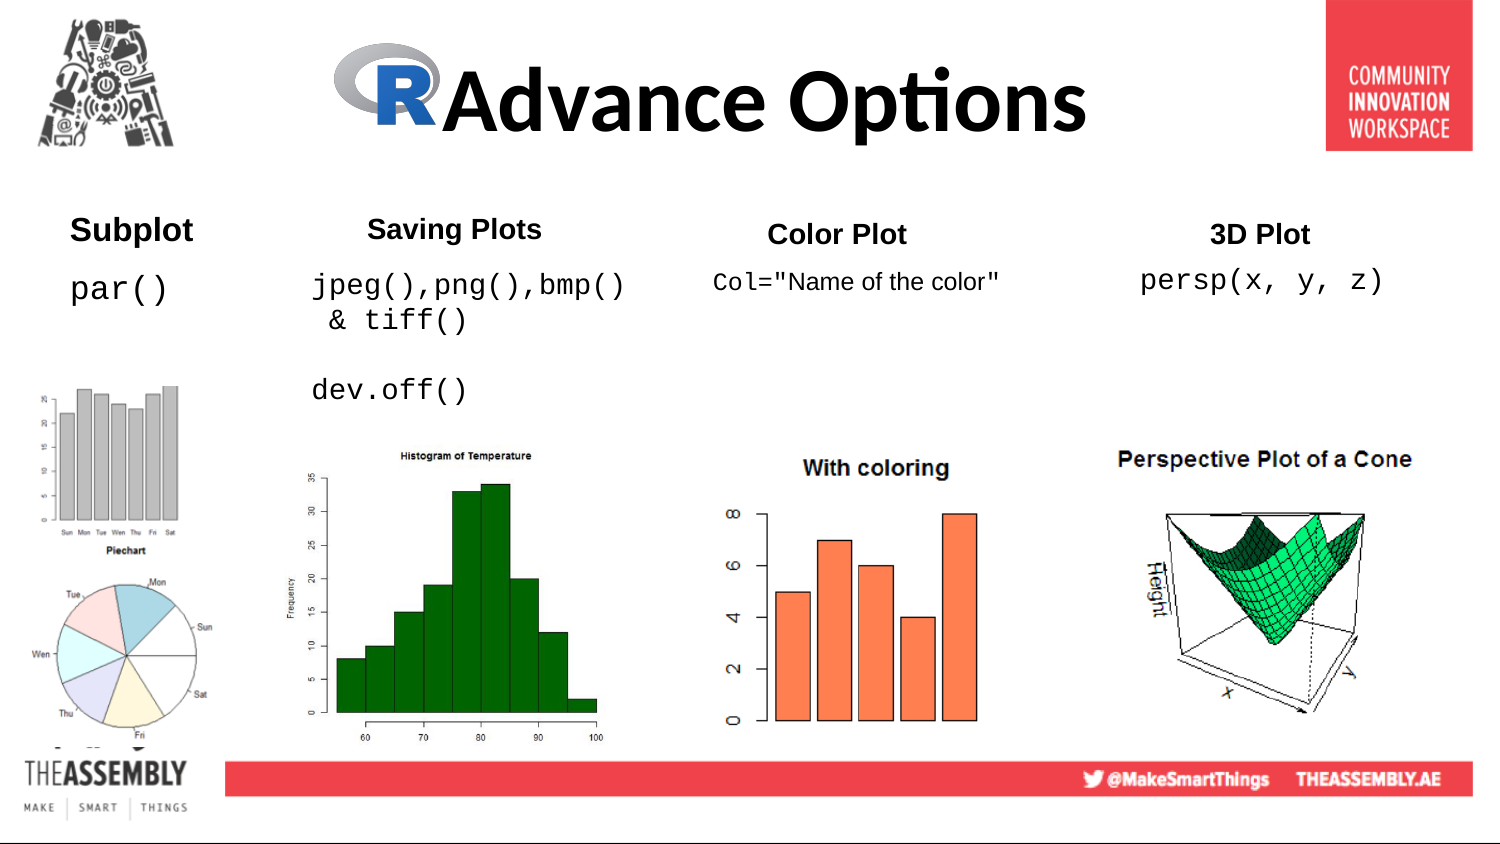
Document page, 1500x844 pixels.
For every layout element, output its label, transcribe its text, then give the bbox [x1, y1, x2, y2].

text_box Col="Name of the color" [697, 258, 1085, 304]
text_box Saving Plots [352, 202, 575, 253]
text_box par() [54, 258, 280, 314]
text_box 3D Plot [1121, 207, 1430, 258]
text_box persp(x, y, z) [1124, 253, 1433, 304]
text_box Advance Options [256, 37, 1276, 151]
picture [0, 0, 1500, 844]
text_box jpeg(),png(),bmp() & tiff() dev.off() [296, 258, 652, 414]
text_box Subplot [54, 200, 280, 256]
text_box Color Plot [752, 207, 1061, 258]
